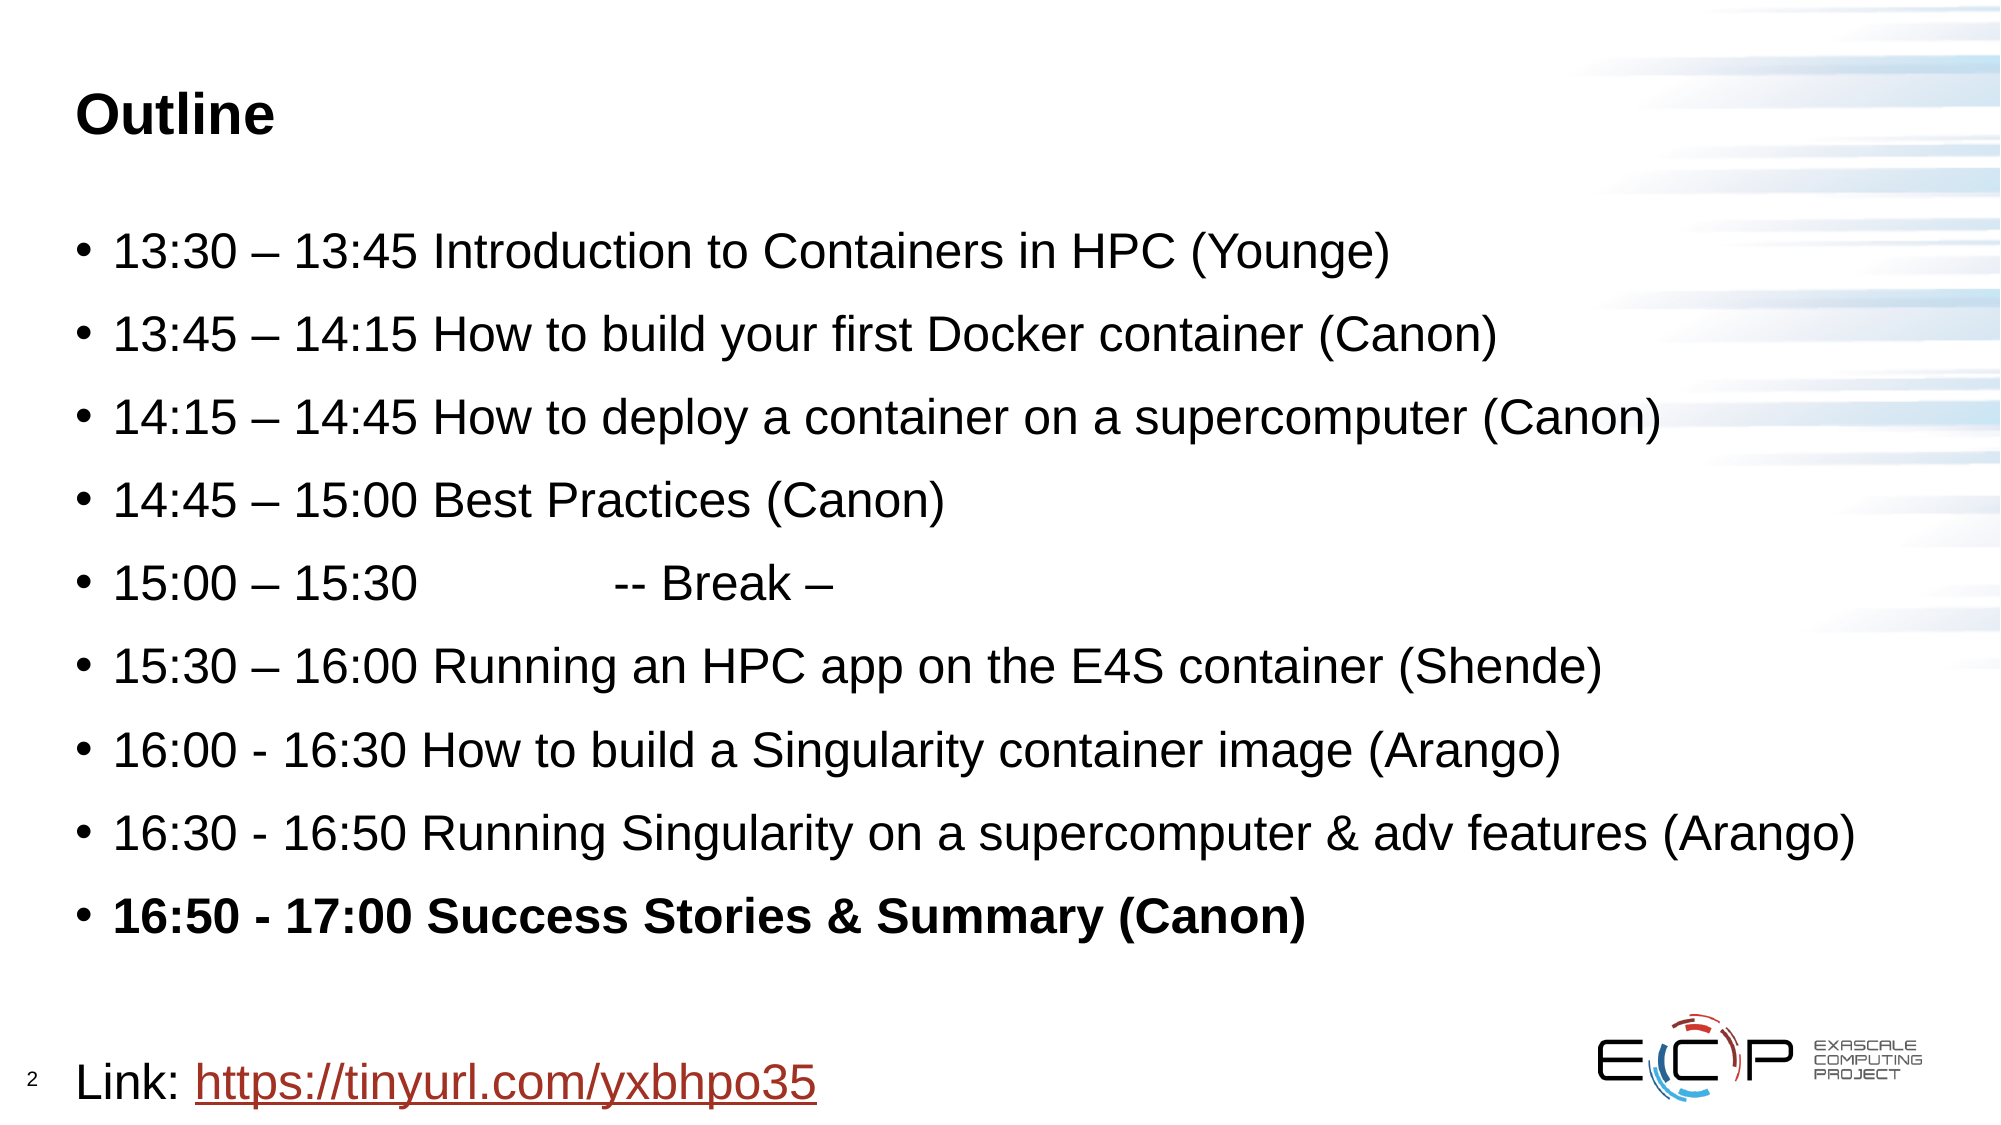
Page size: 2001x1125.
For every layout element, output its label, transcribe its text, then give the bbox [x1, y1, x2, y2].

picture [1598, 1014, 1922, 1102]
picture [1531, 0, 2000, 669]
list 13:30 – 13:45 Introduction to Containers in HPC (Younge) 13:45 – 14:15 How to build your first Docker container (Canon) 14:15 – 14:45 How to deploy a container on a supercomputer (Canon) 14:45 – 15:00 Best Practices (Canon) 15:00 – 15:30 -- Break – 15:30 – 16:00 Running an HPC app on the E4S container (Shende) 16:00 - 16:30 How to build a Singularity container image (Arango) 16:30 - 16:50 Running Singularity on a supercomputer & adv features (Arango) 16:50 - 17:00 Success Stories & Summary (Canon) Link: https://tinyurl.com/yxbhpo35 [59, 217, 1926, 882]
title Outline [59, 79, 1927, 230]
